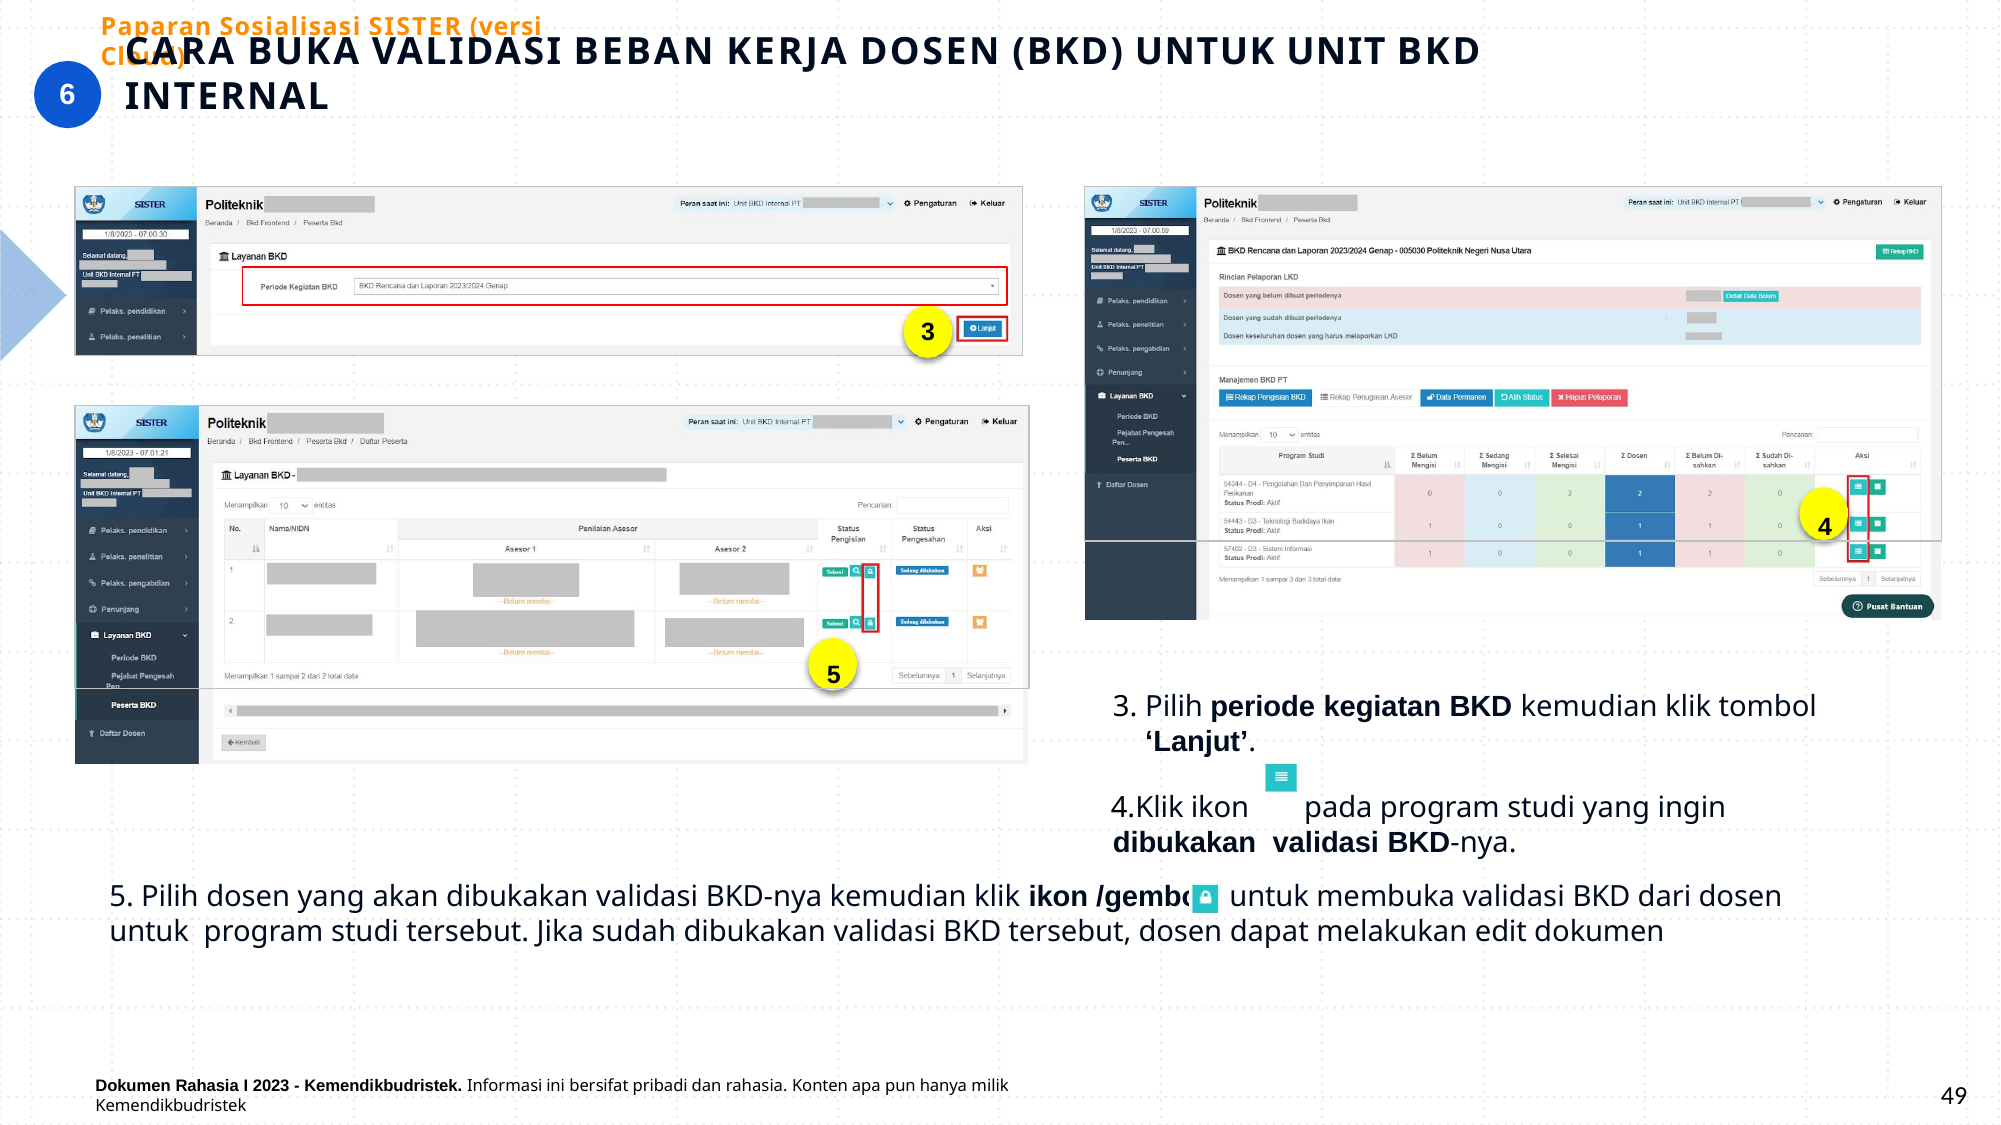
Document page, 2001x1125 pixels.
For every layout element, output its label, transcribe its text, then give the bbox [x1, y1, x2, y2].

text_box Paparan Sosialisasi SISTER (versi Cloud) [98, 8, 122, 71]
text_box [73, 185, 1024, 371]
title CARA BUKA VALIDASI BEBAN KERJA DOSEN (BKD) UNTUK UNIT BKD INTERNAL [122, 0, 1567, 117]
text_box [34, 60, 102, 129]
picture [1188, 881, 1221, 917]
slide_number 49 [1934, 769, 1974, 1125]
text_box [75, 406, 1029, 765]
text_box Pilih periode kegiatan BKD kemudian klik tombol ‘Lanjut’. Klik ikon pada program studi yang ingin dibukakan validasi BKD-nya. [1110, 685, 1914, 859]
picture [1262, 760, 1299, 793]
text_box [1084, 187, 1941, 620]
text_box 6 [57, 73, 78, 111]
footer Dokumen Rahasia I 2023 - Kemendikbudristek. Informasi ini bersifat pribadi dan rahasia. Konten apa pun hanya milik Kemendikbudristek [93, 768, 1128, 1125]
text_box 5. Pilih dosen yang akan dibukakan validasi BKD-nya kemudian klik ikon /gembok untuk membuka validasi BKD dari dosen untuk program studi tersebut. Jika sudah dibukakan validasi BKD tersebut, dosen dapat melakukan edit dokumen [1128, 875, 1834, 948]
